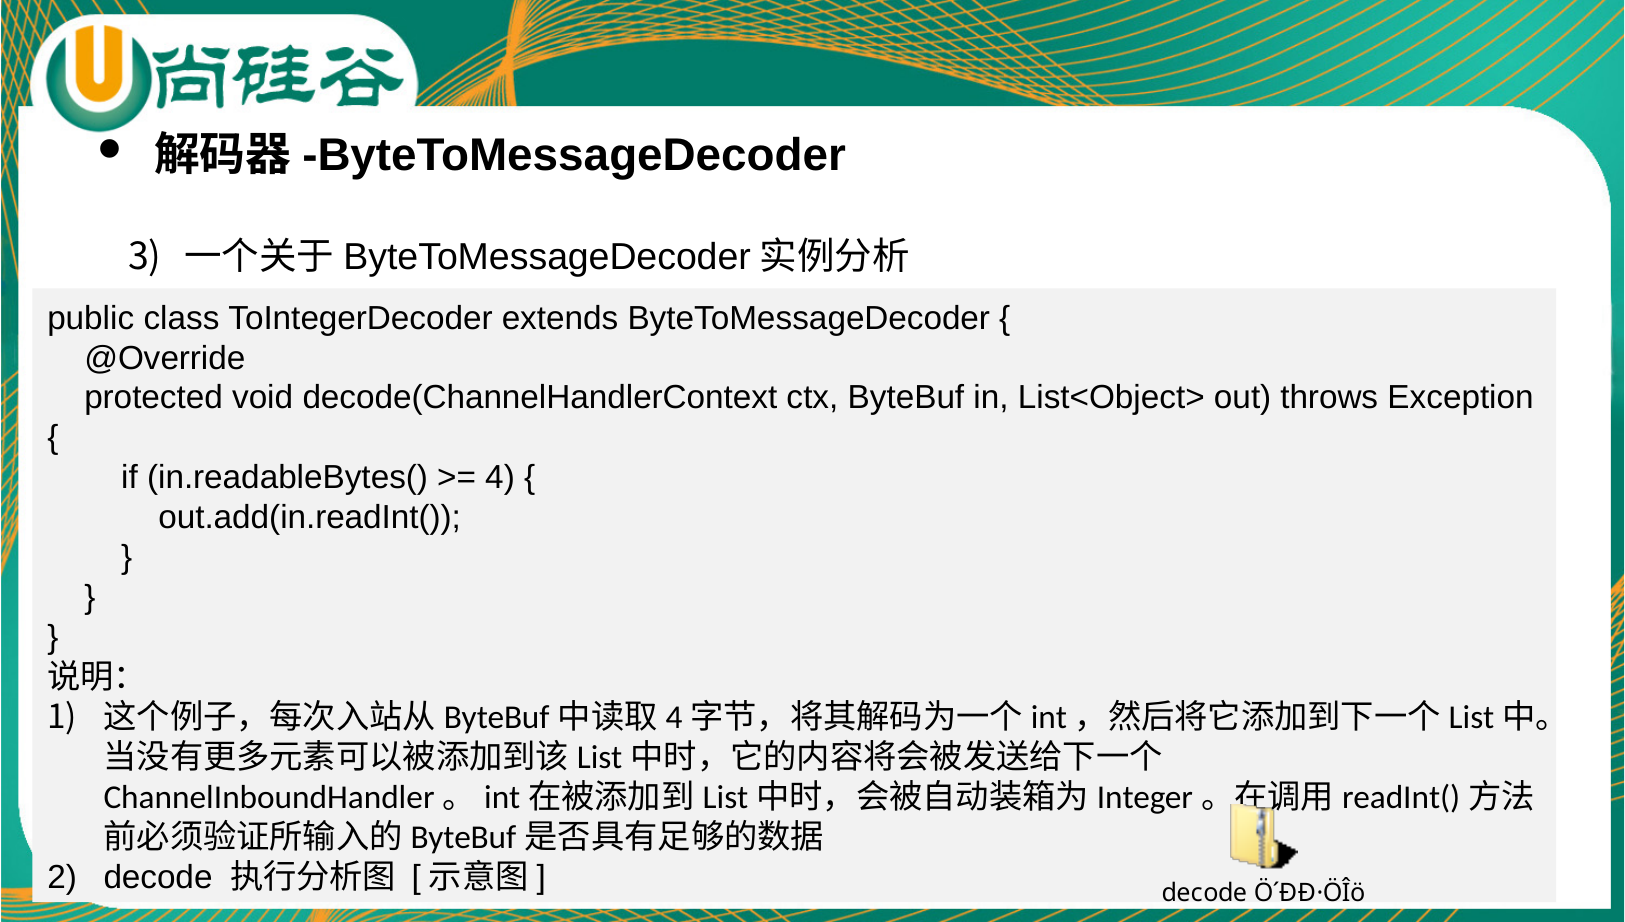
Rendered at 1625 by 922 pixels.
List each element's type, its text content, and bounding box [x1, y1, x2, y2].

picture [0, 0, 1625, 922]
text_box 一个关于ByteToMessageDecoder实例分析 [113, 224, 1545, 288]
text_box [1095, 804, 1432, 922]
text_box 解码器-ByteToMessageDecoder [83, 123, 1486, 188]
text_box public class ToIntegerDecoder extends ByteToMessageDecoder { @Override protected void decode(ChannelHandlerContext ctx, ByteBuf in, List<Object> out) throws Exception { if (in.readableBytes() >= 4) { out.add(in.readInt()); } } } 说明： 这个例子，每次入站从ByteBuf中读取4字节，将其解码为一个int，然后将它添加到下一个List中。当没有更多元素可以被添加到该List中时，它的内容将会被发送给下一个ChannelInboundHandler。int在被添加到List中时，会被自动装箱为Integer。在调用readInt()方法前必须验证所输入的ByteBuf是否具有足够的数据 decode 执行分析图 [示意图] [32, 288, 1557, 903]
